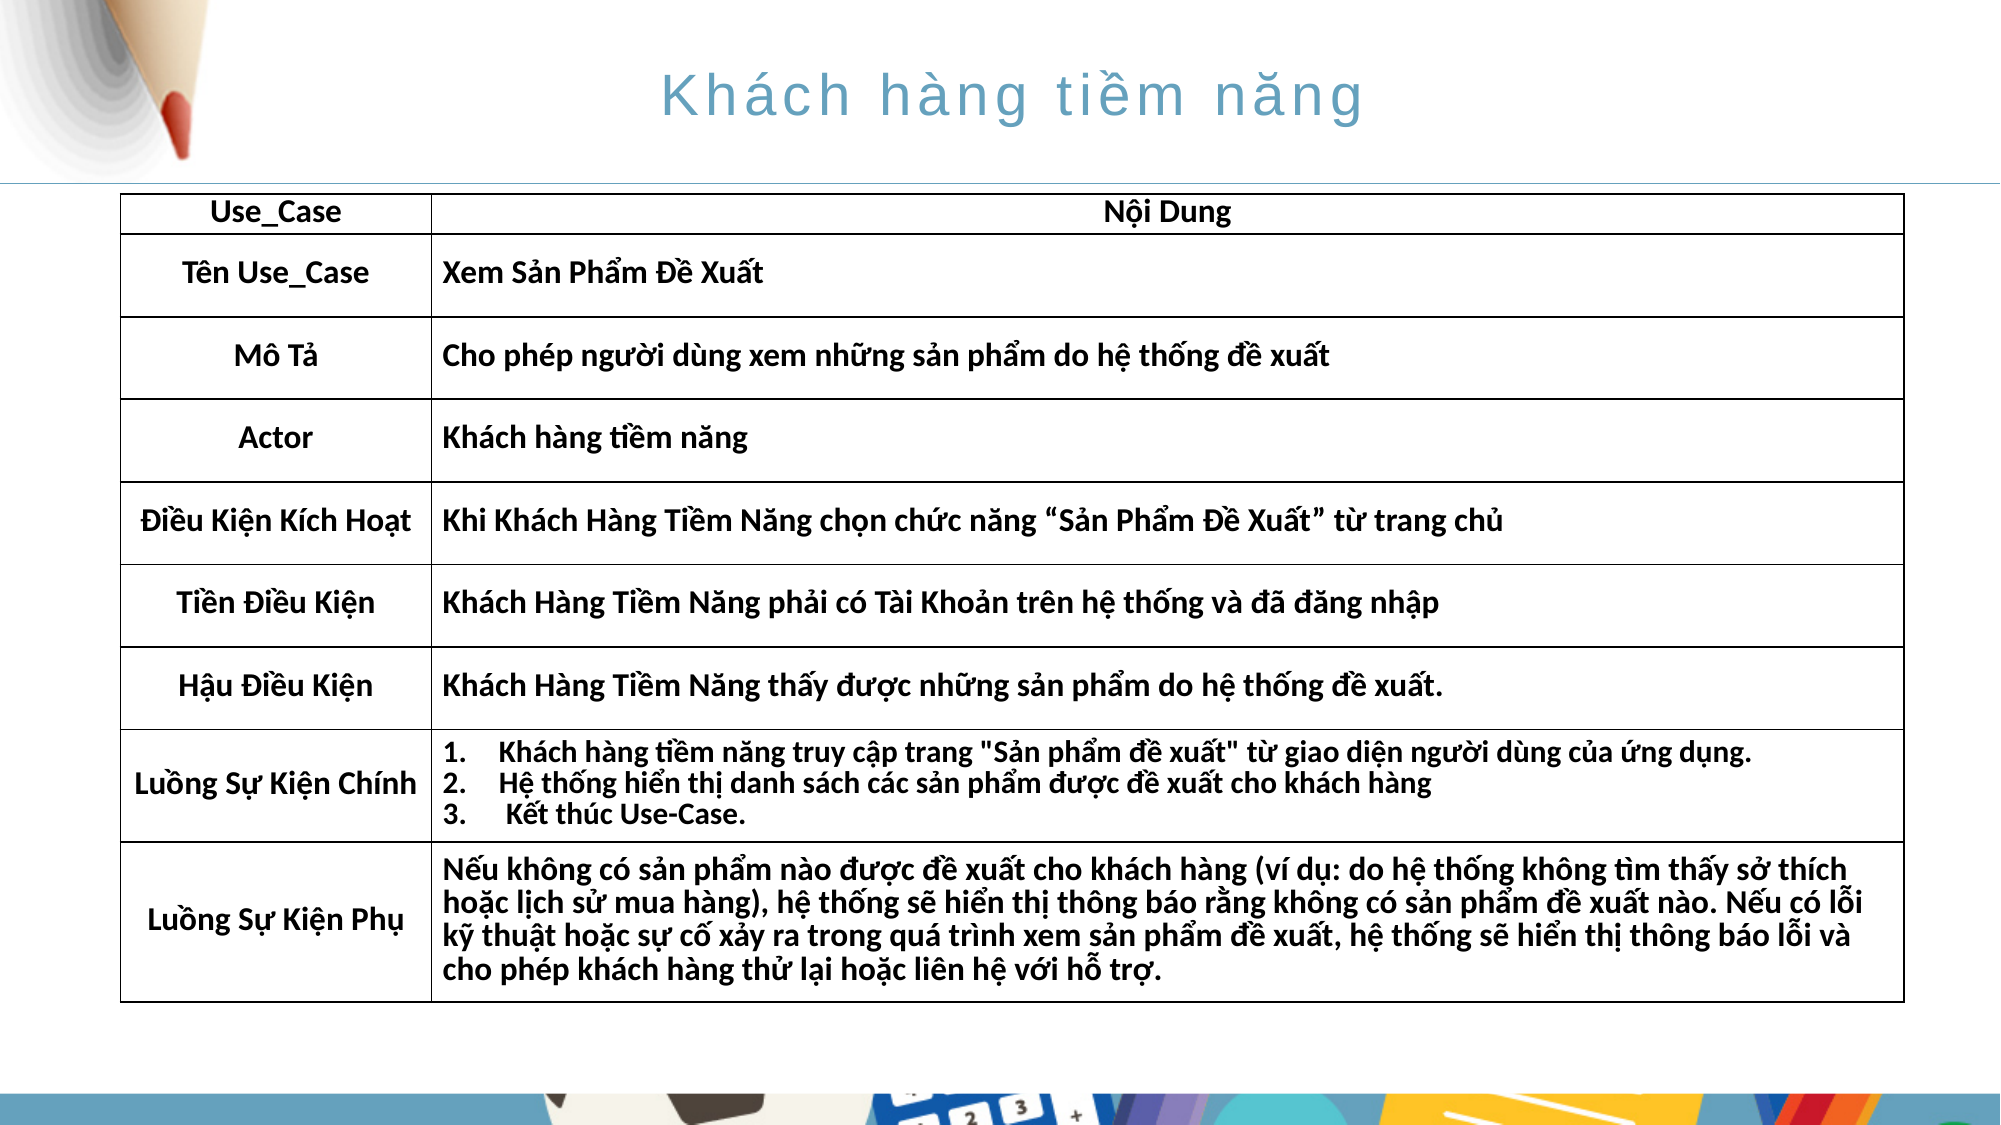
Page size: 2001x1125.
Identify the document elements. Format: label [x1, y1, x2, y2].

text_box [0, 0, 2000, 1125]
